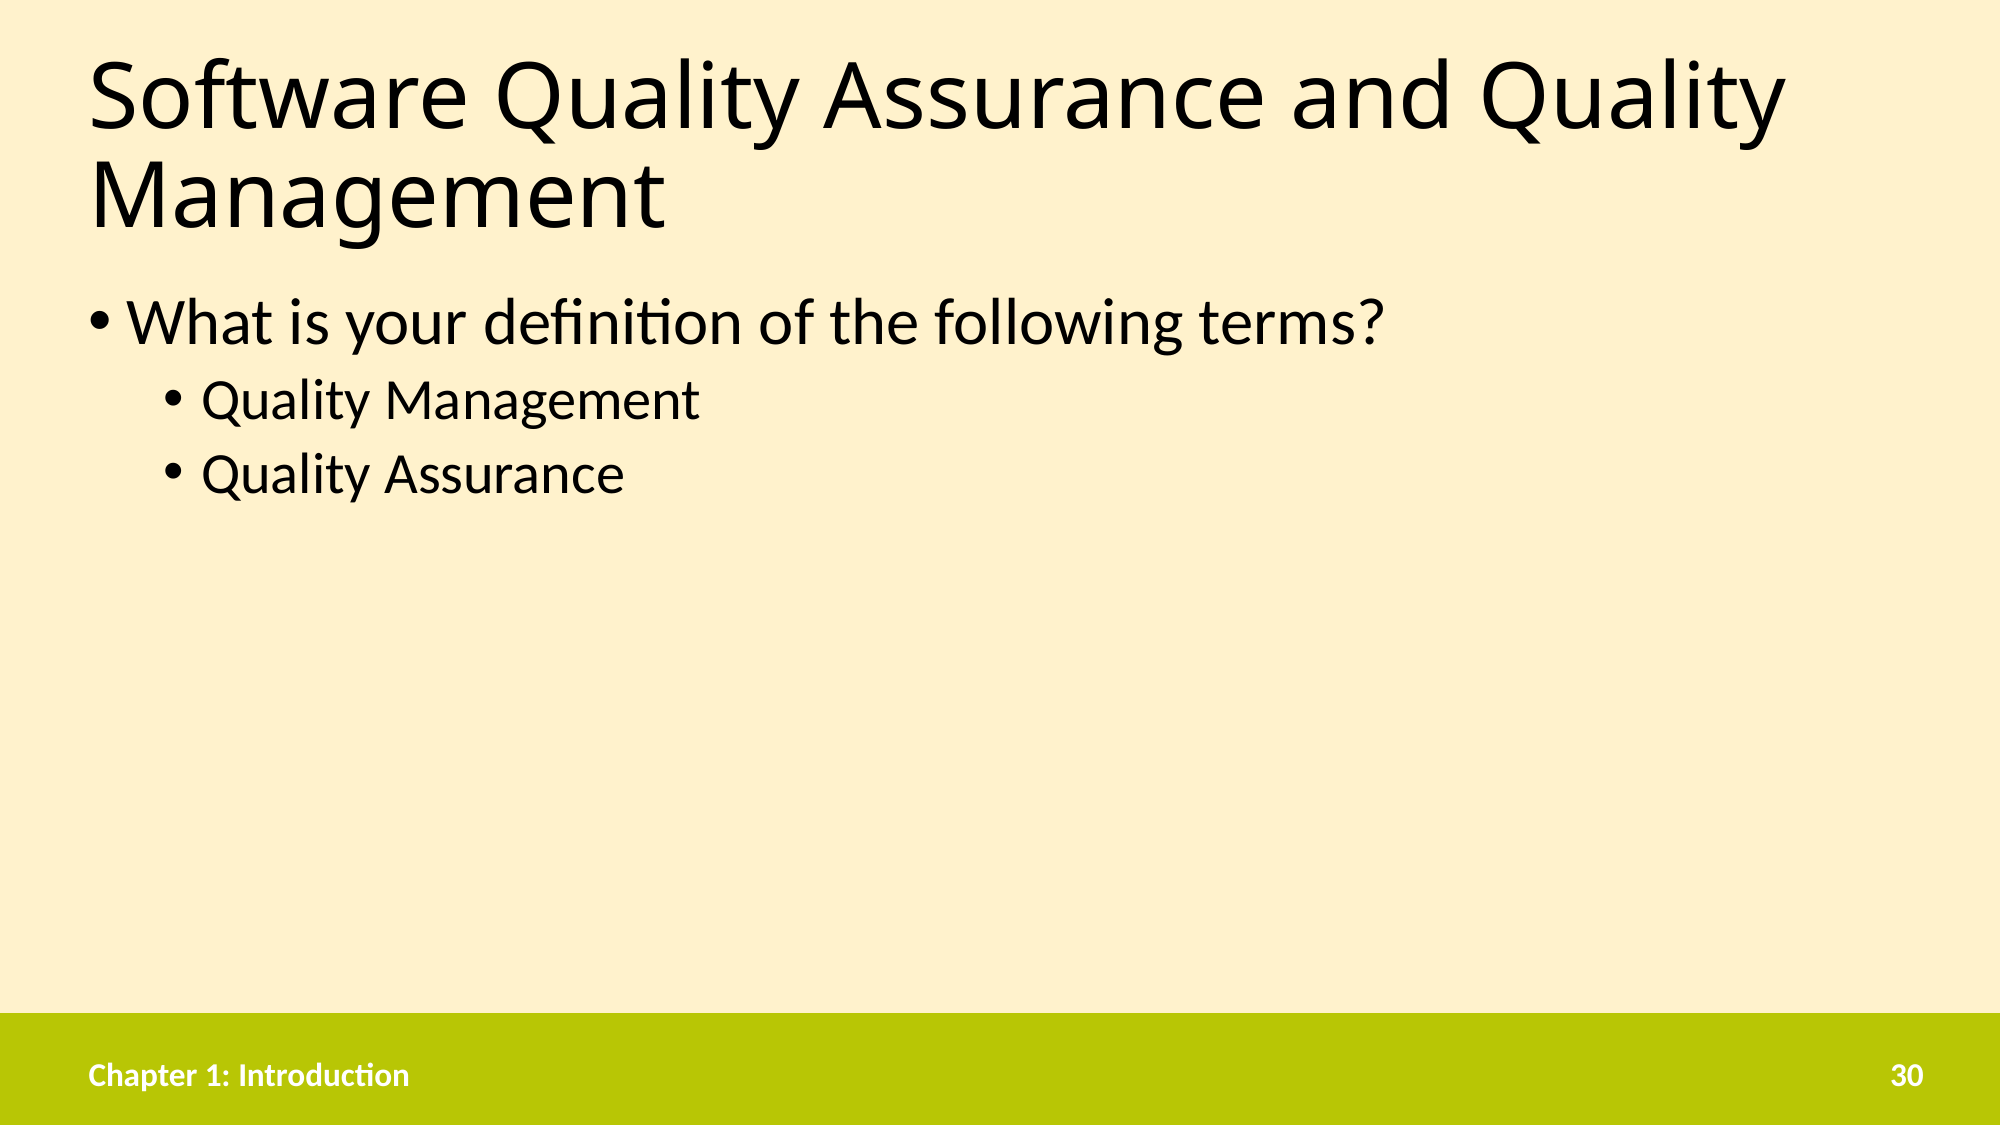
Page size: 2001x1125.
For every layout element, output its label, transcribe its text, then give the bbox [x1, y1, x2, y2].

slide_number 30 [1412, 1042, 1939, 1103]
list What is your definition of the following terms? Quality Management Quality Assurance [73, 279, 1939, 994]
footer Chapter 1: Introduction [73, 1042, 1002, 1103]
title Software Quality Assurance and Quality Management [73, 40, 1939, 258]
